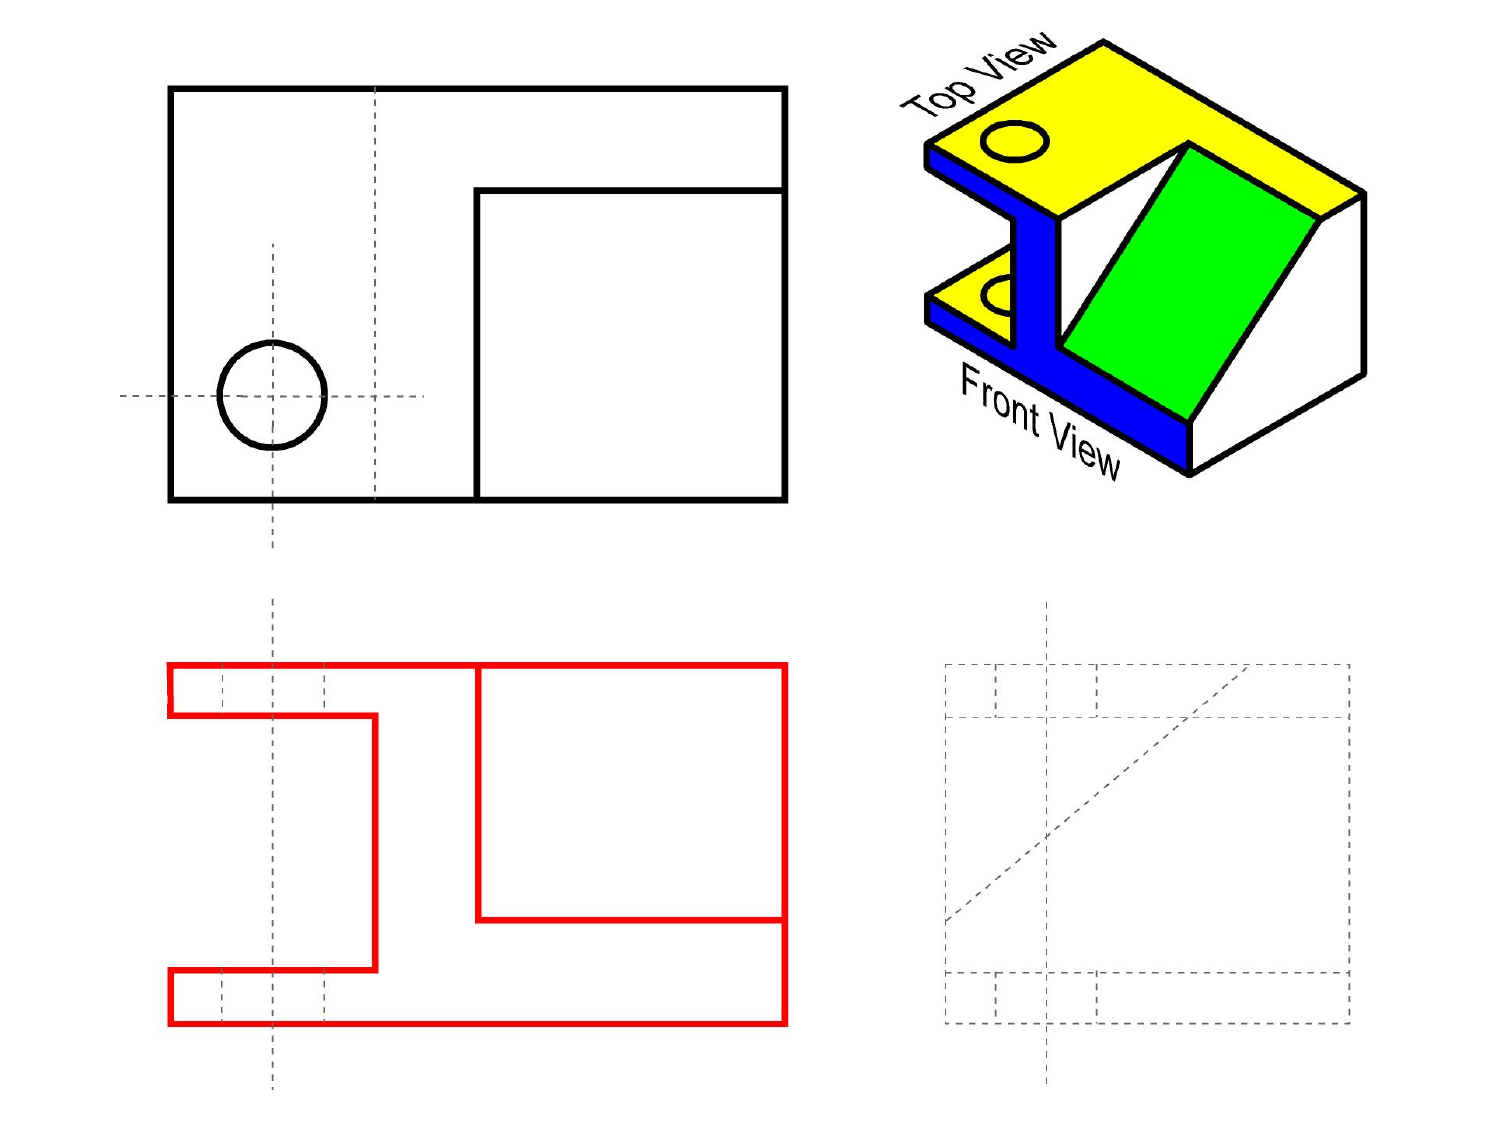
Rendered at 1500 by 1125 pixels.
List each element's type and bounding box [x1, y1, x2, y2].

picture [109, 18, 1425, 1101]
